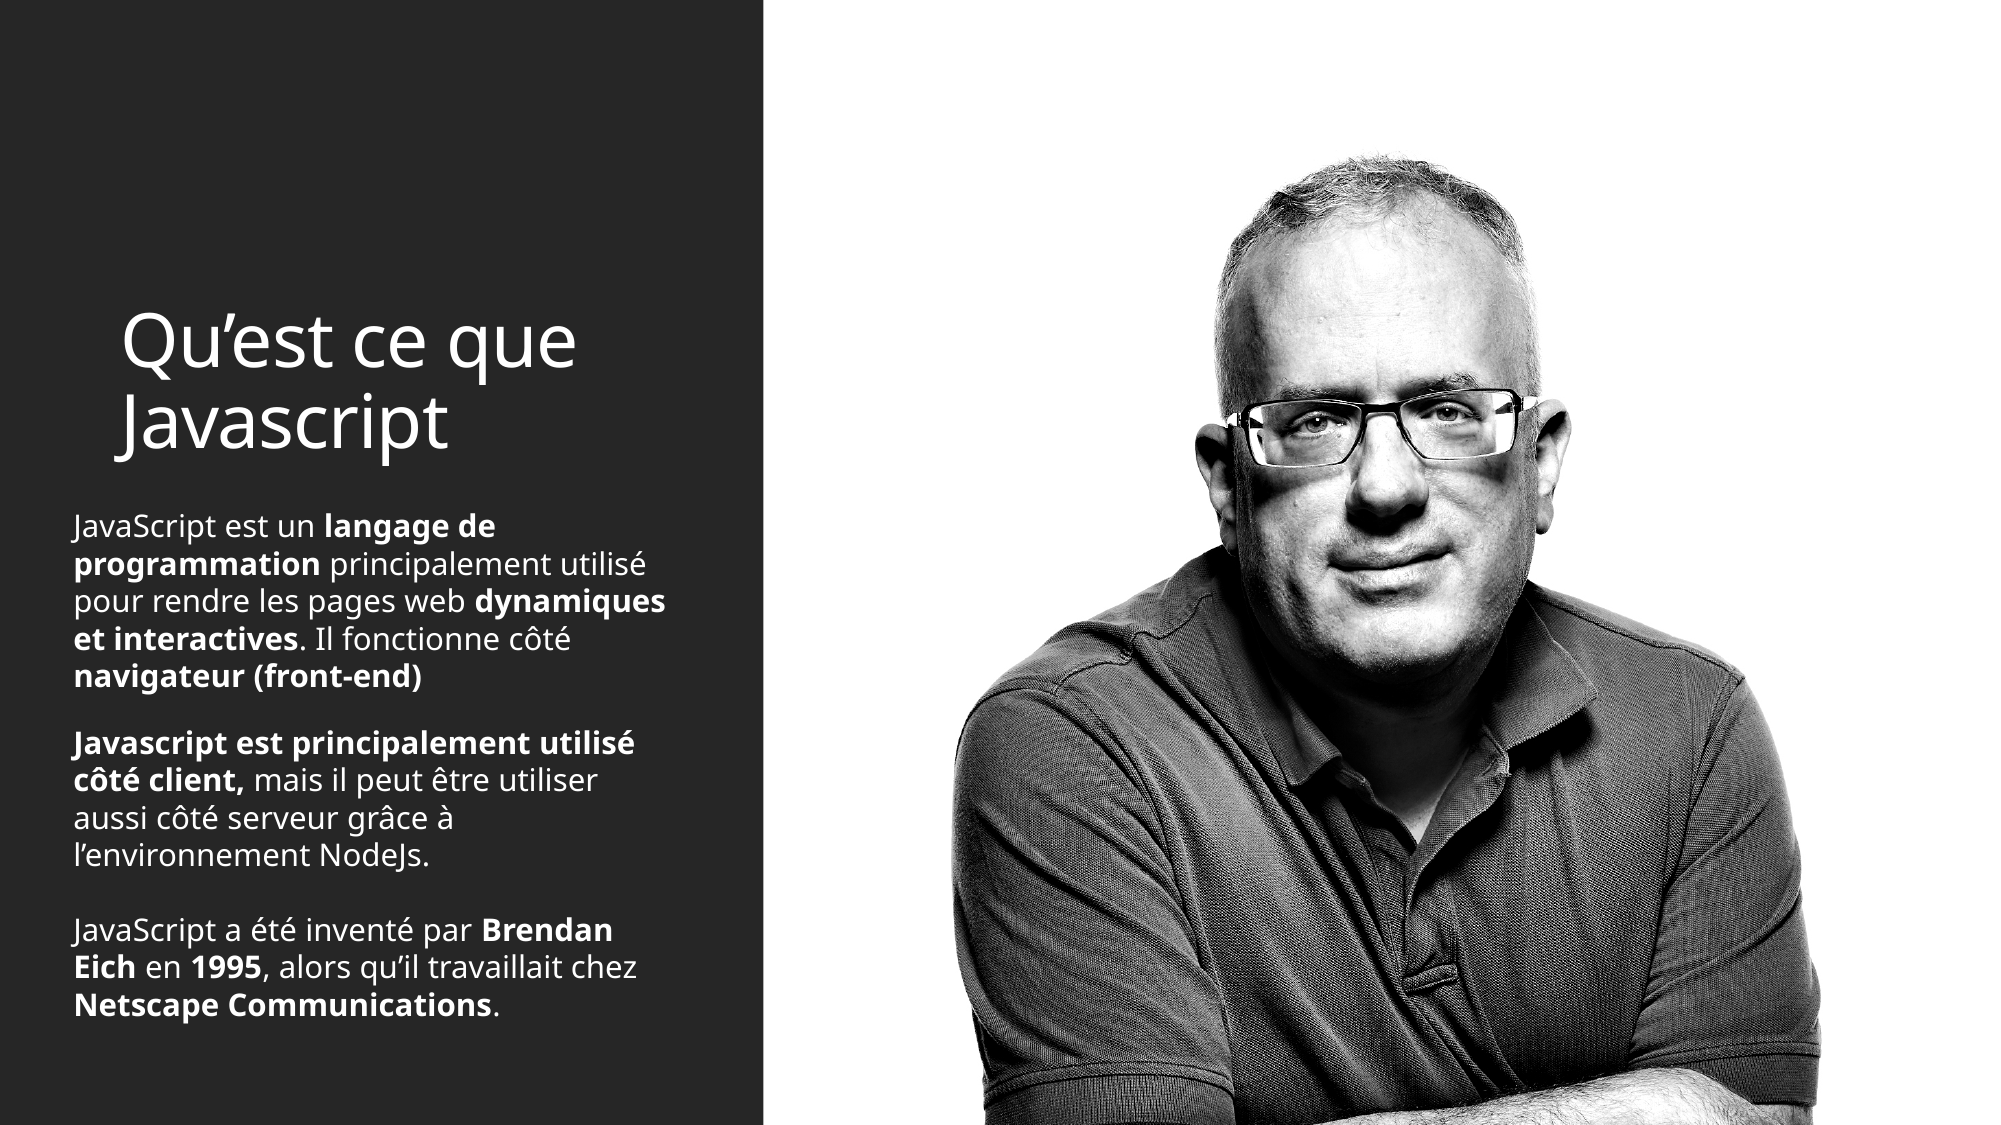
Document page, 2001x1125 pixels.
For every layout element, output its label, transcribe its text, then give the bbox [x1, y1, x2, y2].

title Qu’est ce que Javascript [105, 128, 683, 473]
list JavaScript est un langage de programmation principalement utilisé pour rendre les pages web dynamiques et interactives. Il fonctionne côté navigateur (front-end) Javascript est principalement utilisé côté client, mais il peut être utiliser aussi côté serveur grâce à l’environnement NodeJs. JavaScript a été inventé par Brendan Eich en 1995, alors qu’il travaillait chez Netscape Communications. [58, 499, 683, 1074]
picture [889, 132, 2000, 1125]
